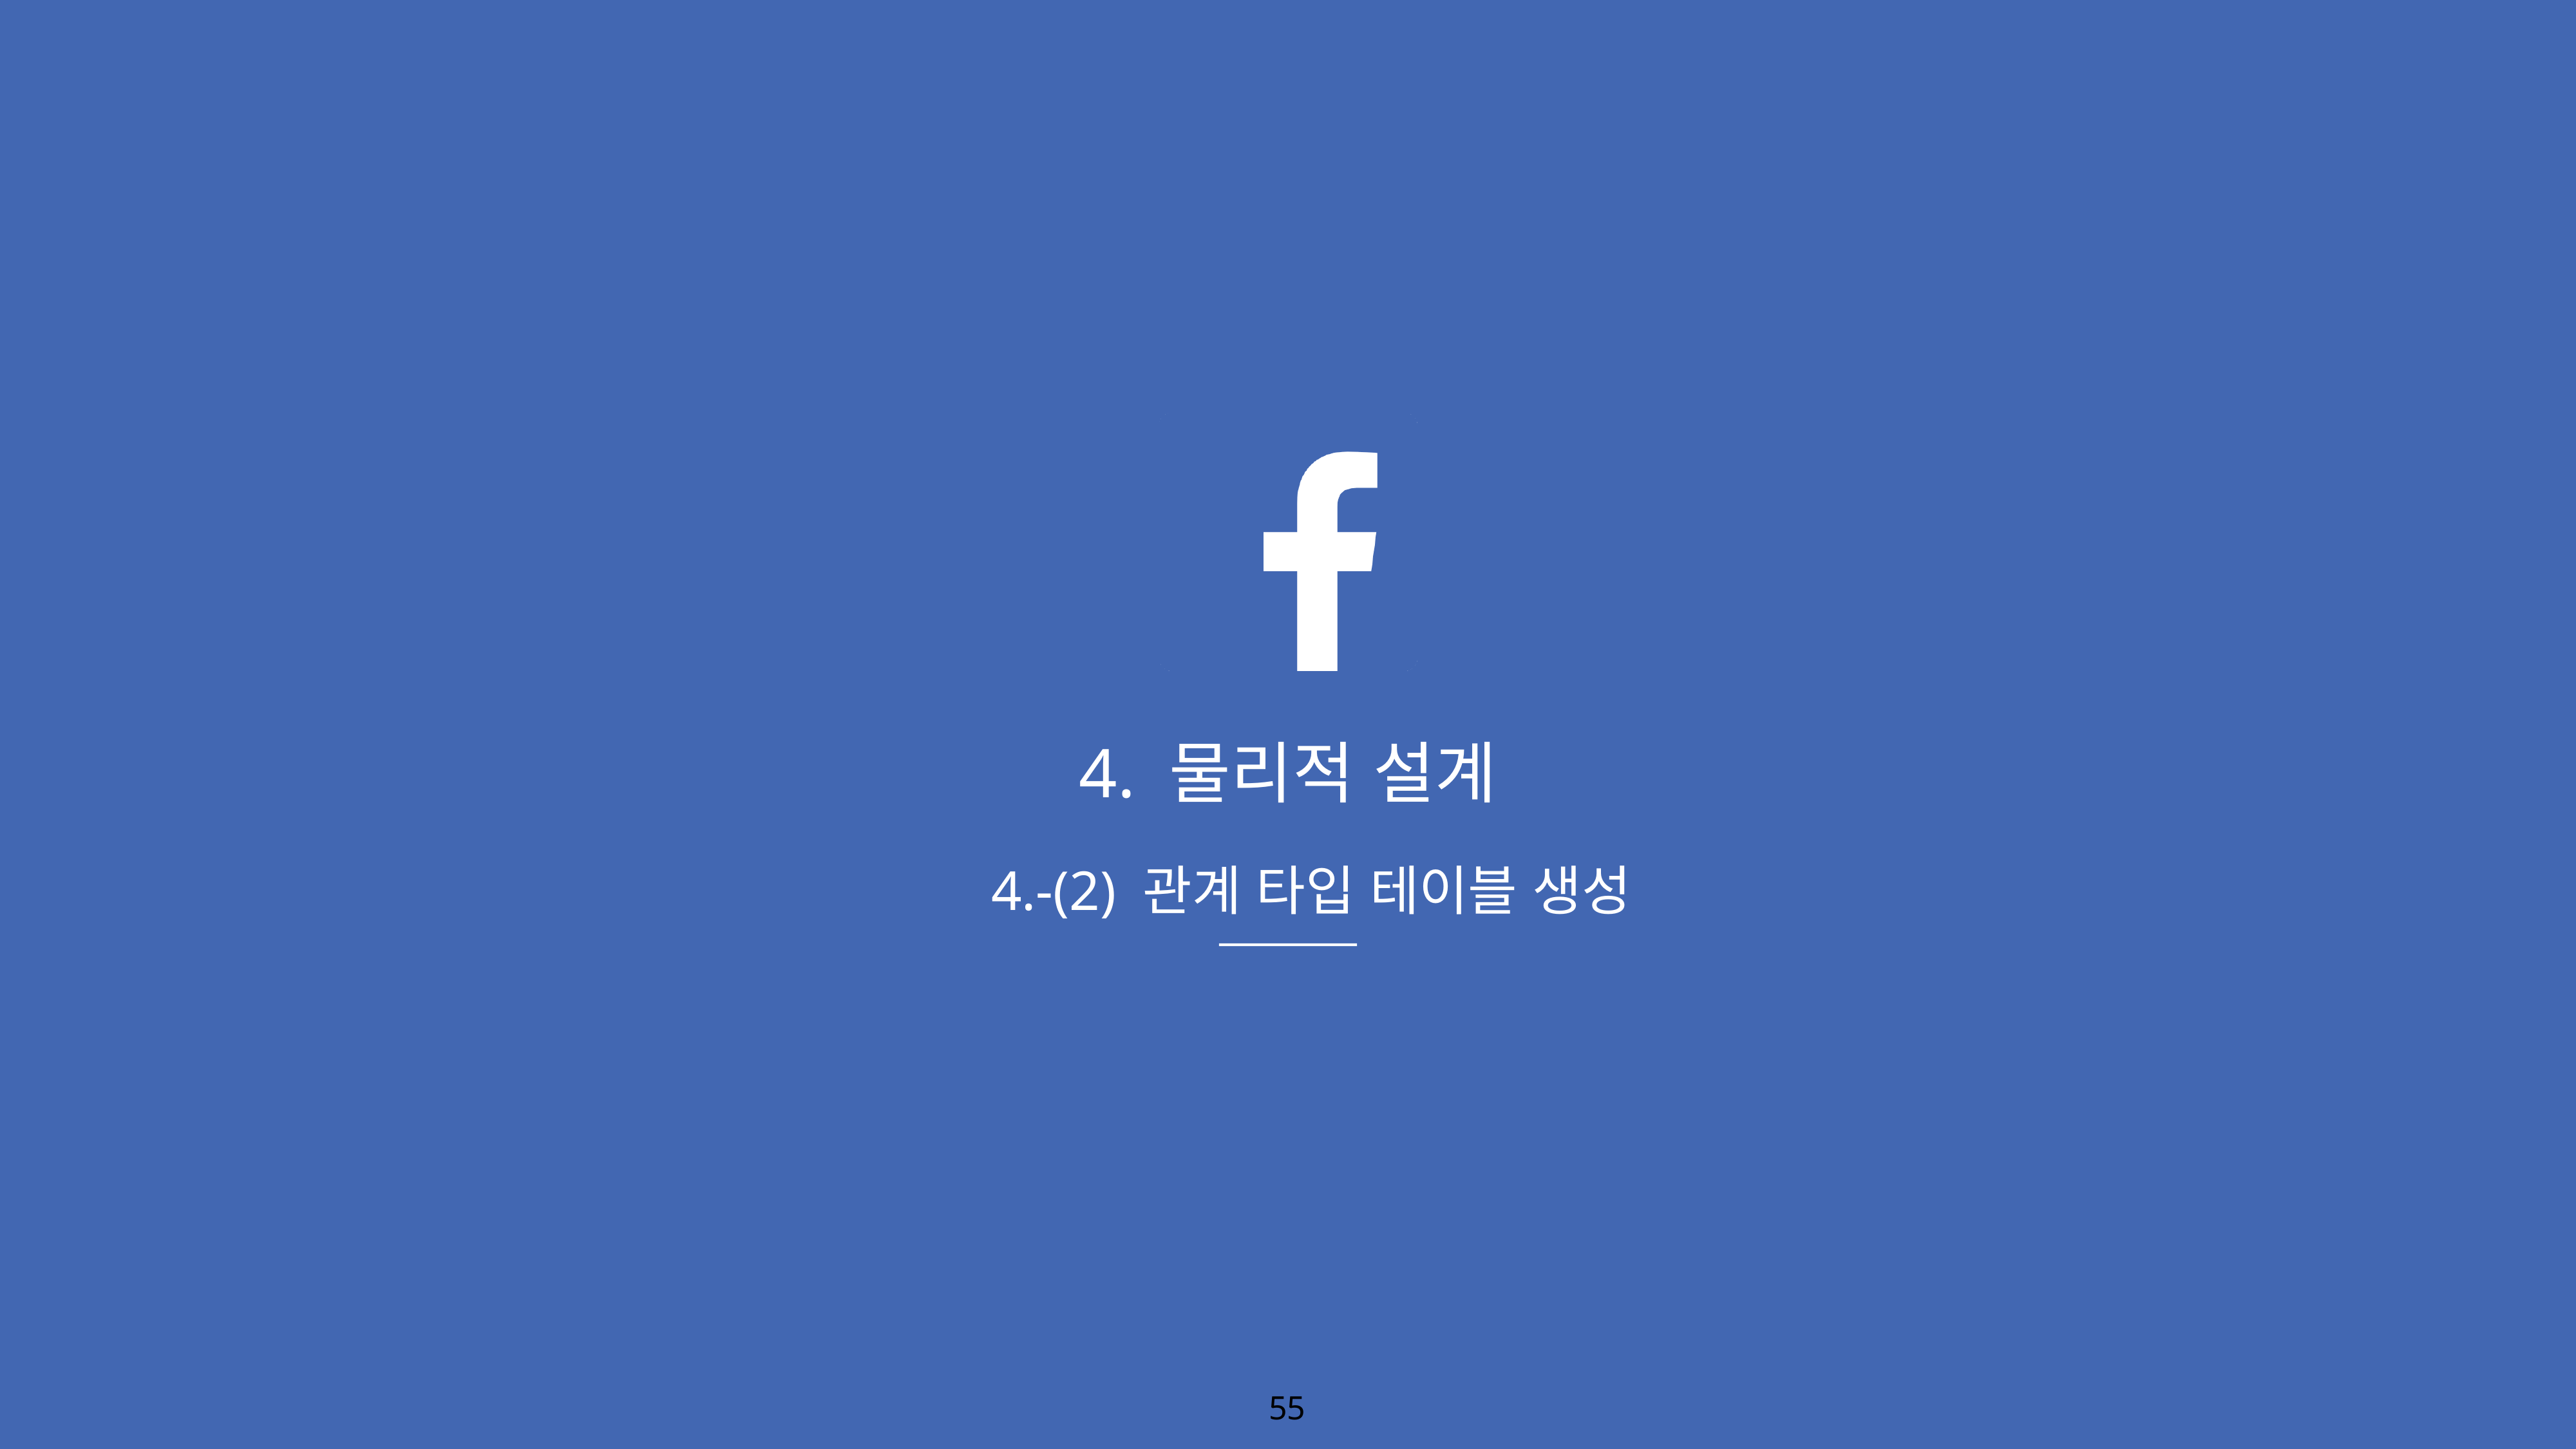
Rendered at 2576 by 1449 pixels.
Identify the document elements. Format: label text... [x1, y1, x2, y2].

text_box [978, 724, 1644, 945]
picture [1158, 412, 1418, 672]
slide_number 55 [1263, 1381, 1312, 1431]
